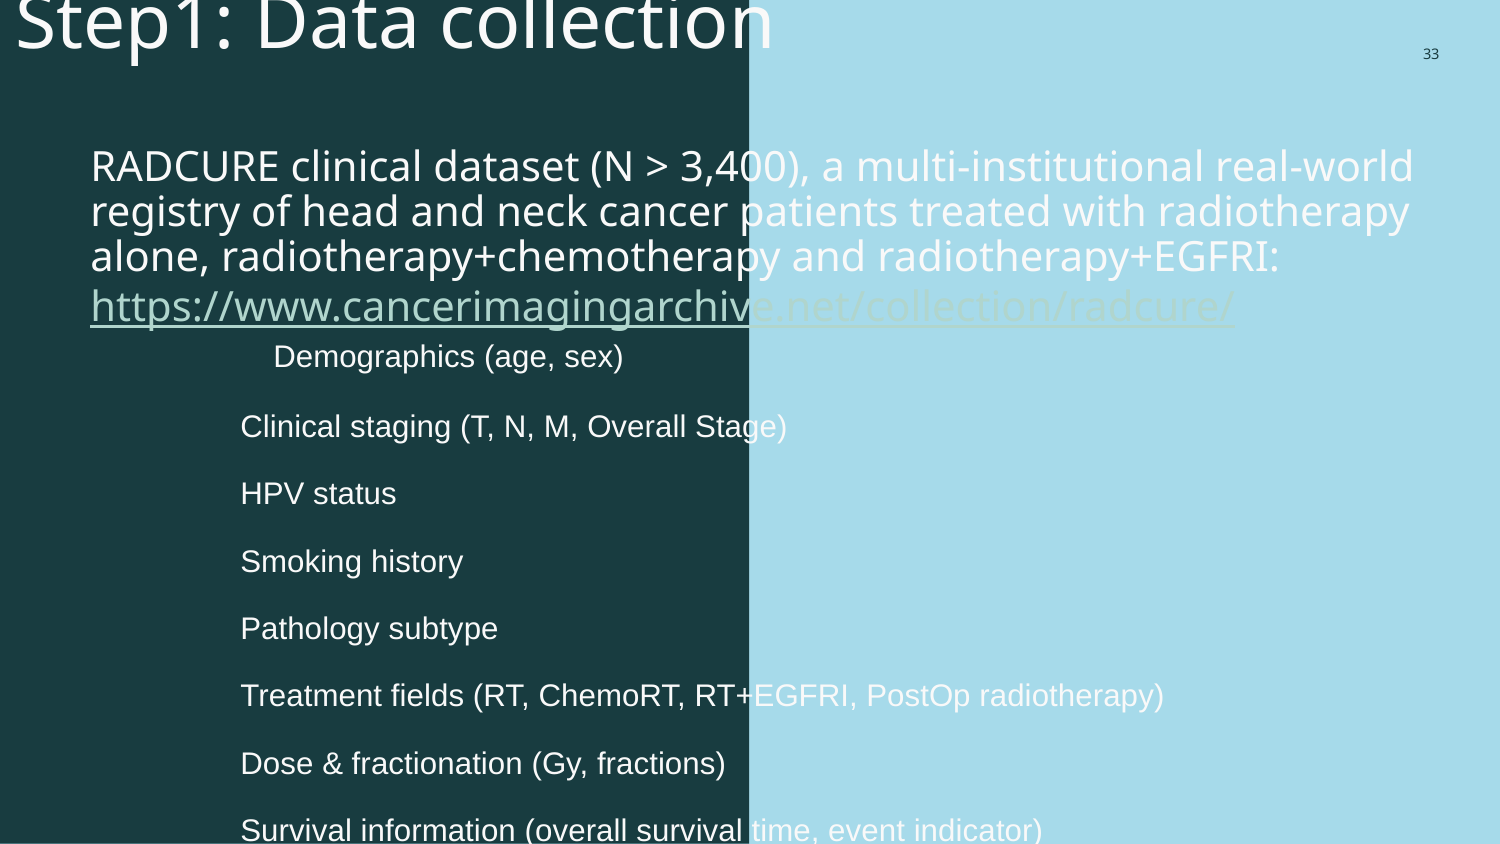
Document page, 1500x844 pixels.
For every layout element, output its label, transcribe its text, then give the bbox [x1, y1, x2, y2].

title Step1: Data collection RADCURE clinical dataset (N > 3,400), a multi-institutional real-world registry of head and neck cancer patients treated with radiotherapy alone, radiotherapy+chemotherapy and radiotherapy+EGFRI:https://www.cancerimagingarchive.net/collection/radcure/ Demographics (age, sex) Clinical staging (T, N, M, Overall Stage) HPV status Smoking history Pathology subtype Treatment fields (RT, ChemoRT, RT+EGFRI, PostOp radiotherapy) Dose & fractionation (Gy, fractions) Survival information (overall survival time, event indicator) [15, 0, 1500, 844]
slide_number 33 [1349, 35, 1440, 75]
